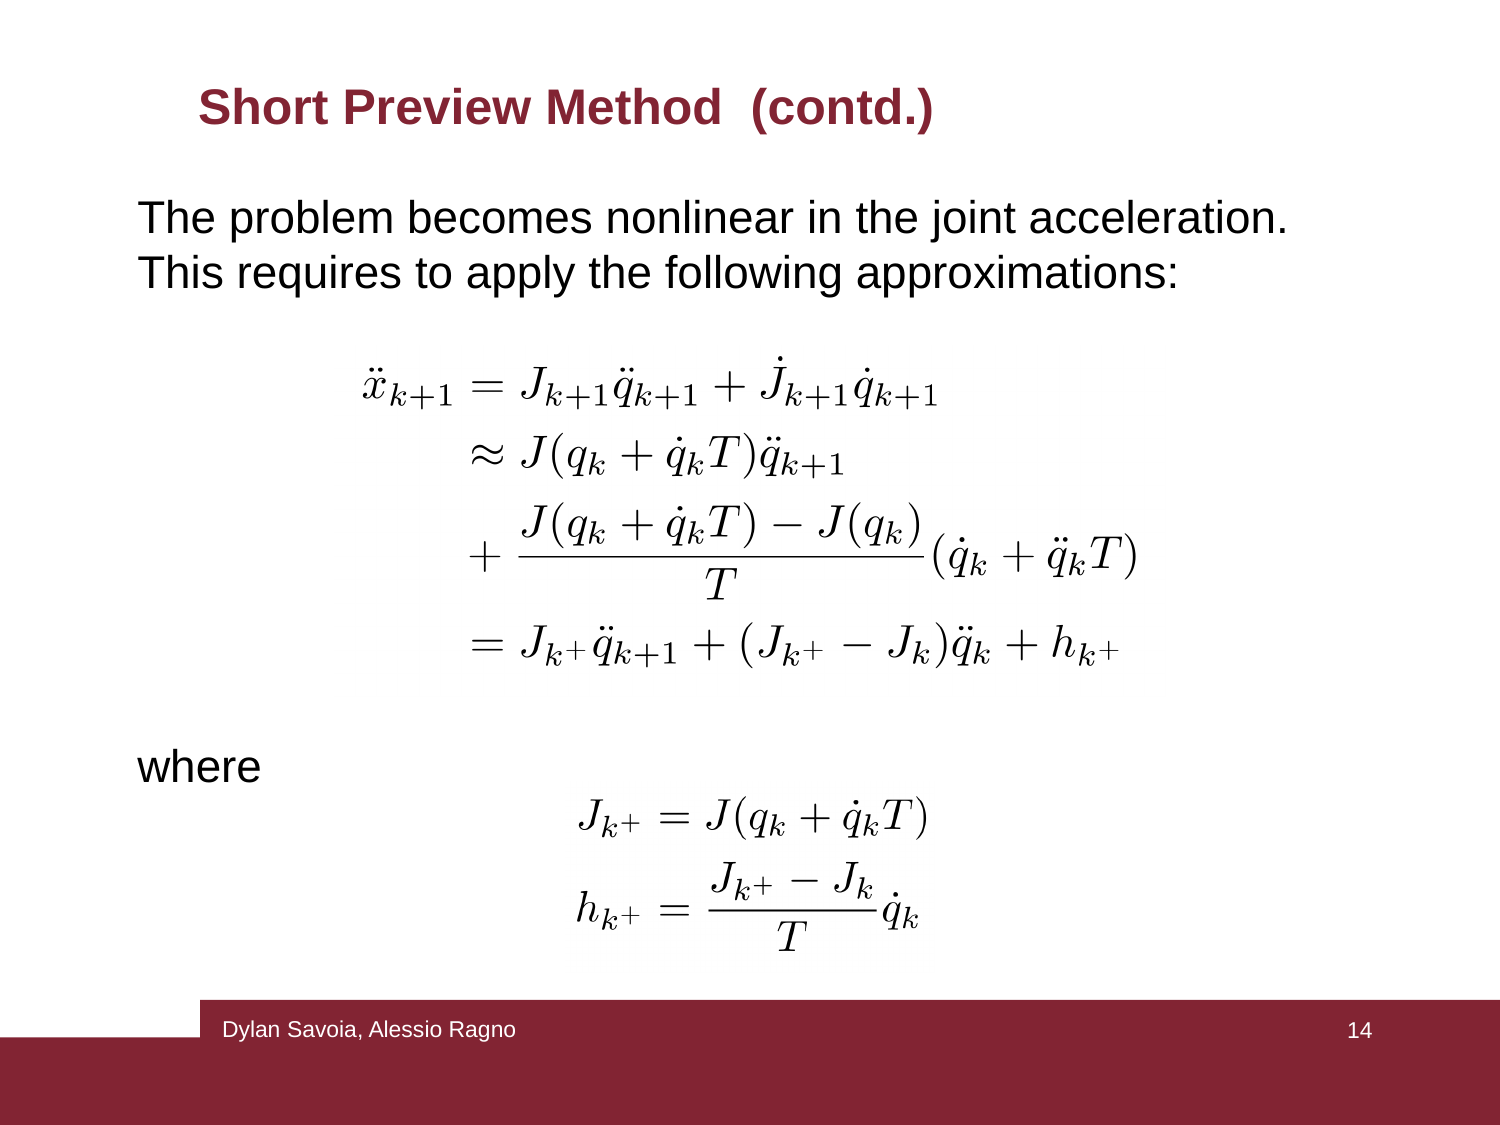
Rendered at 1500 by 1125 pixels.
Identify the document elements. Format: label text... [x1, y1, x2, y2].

picture [564, 781, 935, 973]
title Short Preview Method (contd.) [183, 66, 1424, 163]
slide_number ‹#› [1074, 1008, 1388, 1084]
list The problem becomes nonlinear in the joint acceleration. This requires to apply the following approximations: where [122, 179, 1363, 863]
picture [334, 345, 1166, 697]
